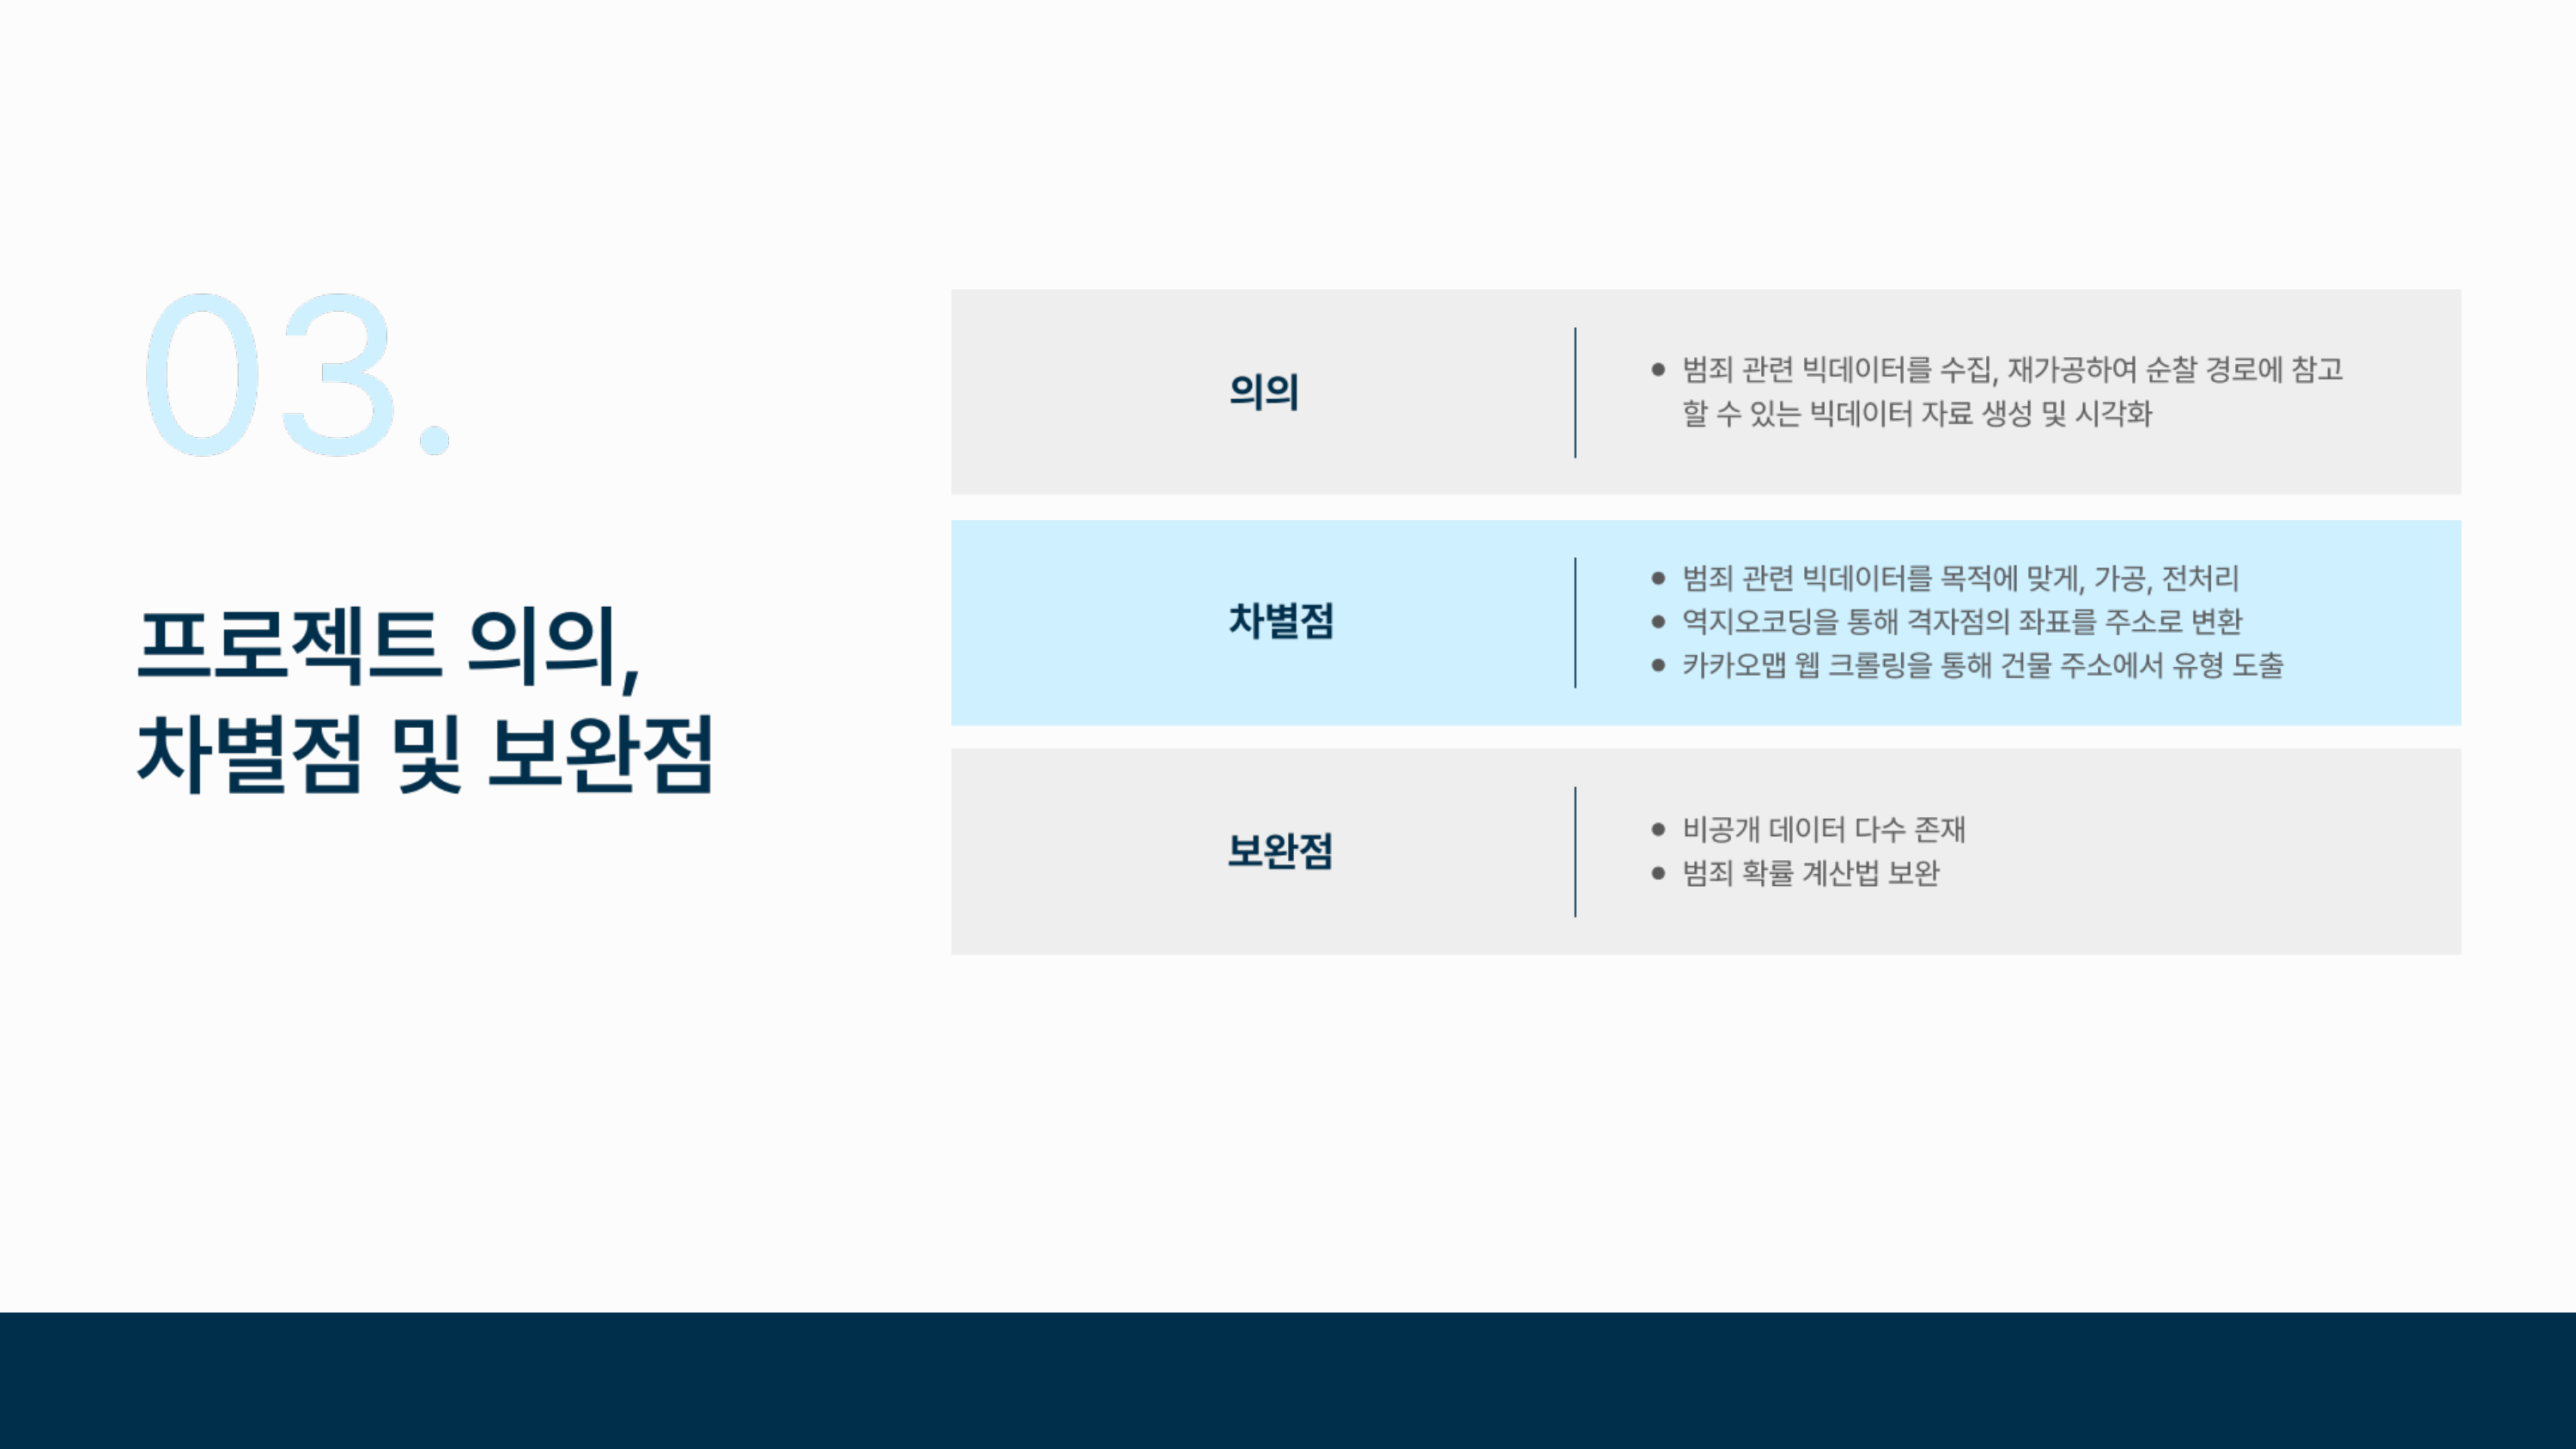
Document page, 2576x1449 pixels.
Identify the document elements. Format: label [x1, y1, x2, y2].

picture [951, 289, 2462, 518]
picture [951, 749, 2462, 977]
picture [0, 1312, 2576, 1449]
picture [951, 519, 2462, 727]
picture [58, 78, 800, 1025]
